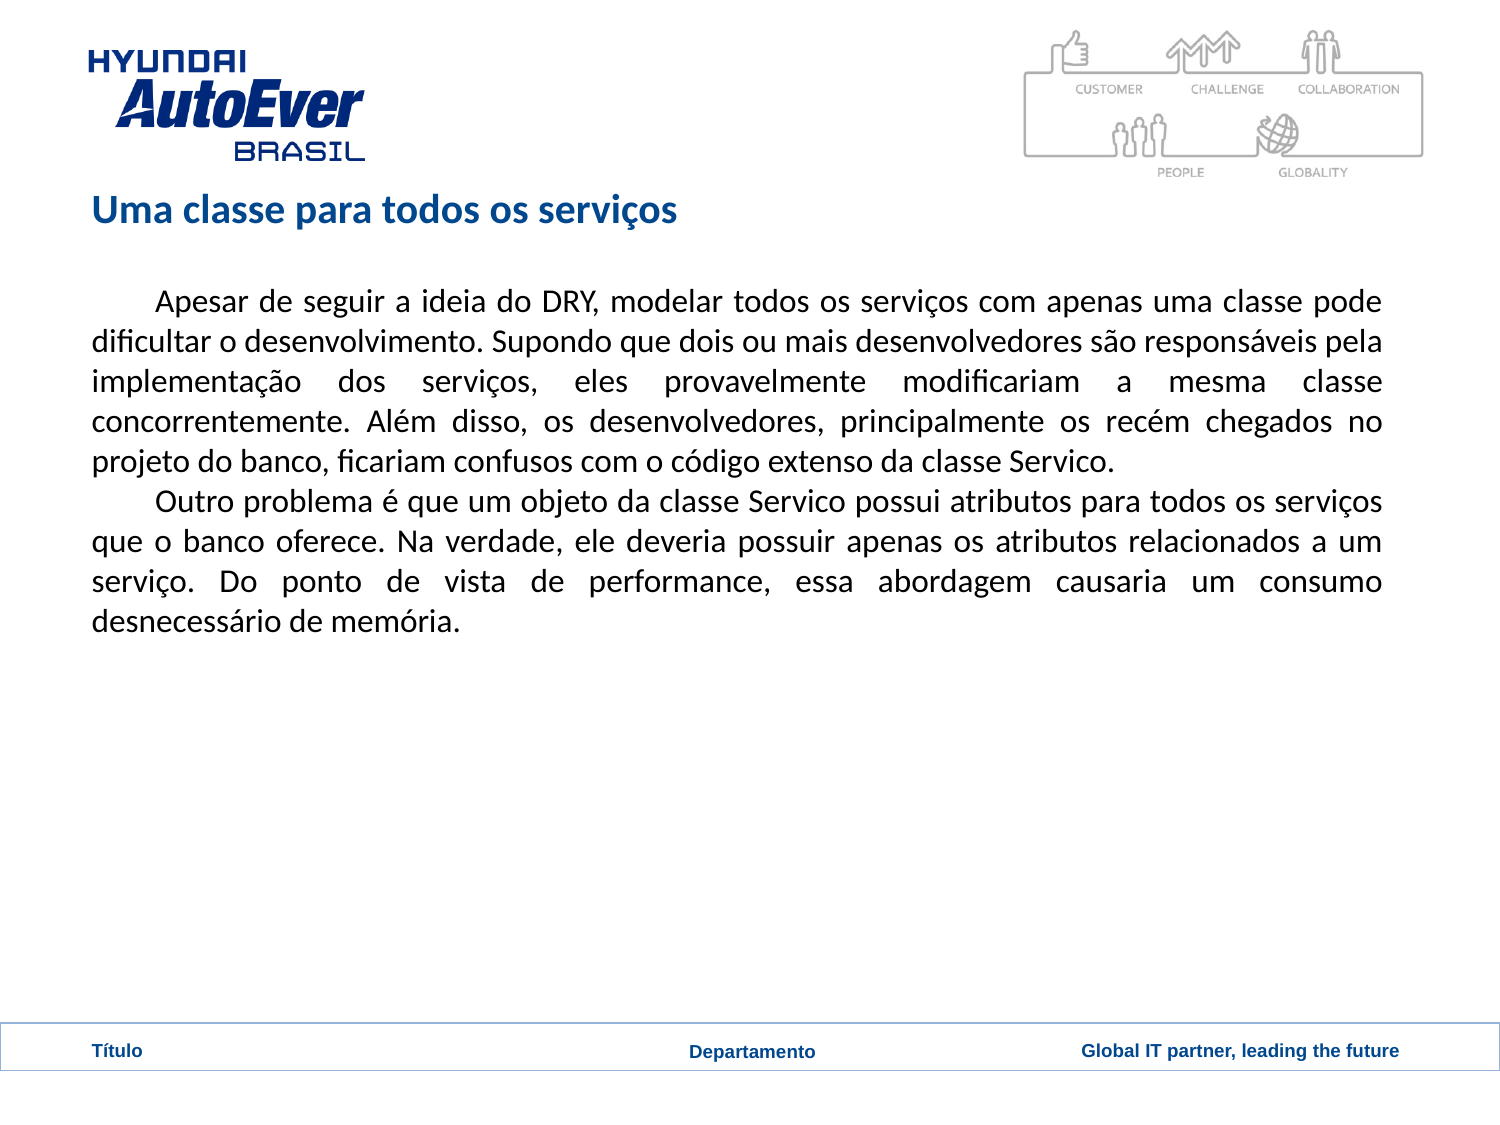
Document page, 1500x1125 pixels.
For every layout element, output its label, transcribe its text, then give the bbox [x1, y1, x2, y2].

picture [88, 50, 349, 78]
title Uma classe para todos os serviços [76, 182, 999, 232]
picture [115, 79, 365, 161]
list Apesar de seguir a ideia do DRY, modelar todos os serviços com apenas uma classe pode dificultar o desenvolvimento. Supondo que dois ou mais desenvolvedores são responsáveis pela implementação dos serviços, eles provavelmente modificariam a mesma classe concorrentemente. Além disso, os desenvolvedores, principalmente os recém chegados no projeto do banco, ficariam confusos com o código extenso da classe Servico. Outro problema é que um objeto da classe Servico possui atributos para todos os serviços que o banco oferece. Na verdade, ele deveria possuir apenas os atributos relacionados a um serviço. Do ponto de vista de performance, essa abordagem causaria um consumo desnecessário de memória. [76, 232, 1400, 1009]
picture [1022, 23, 1424, 185]
